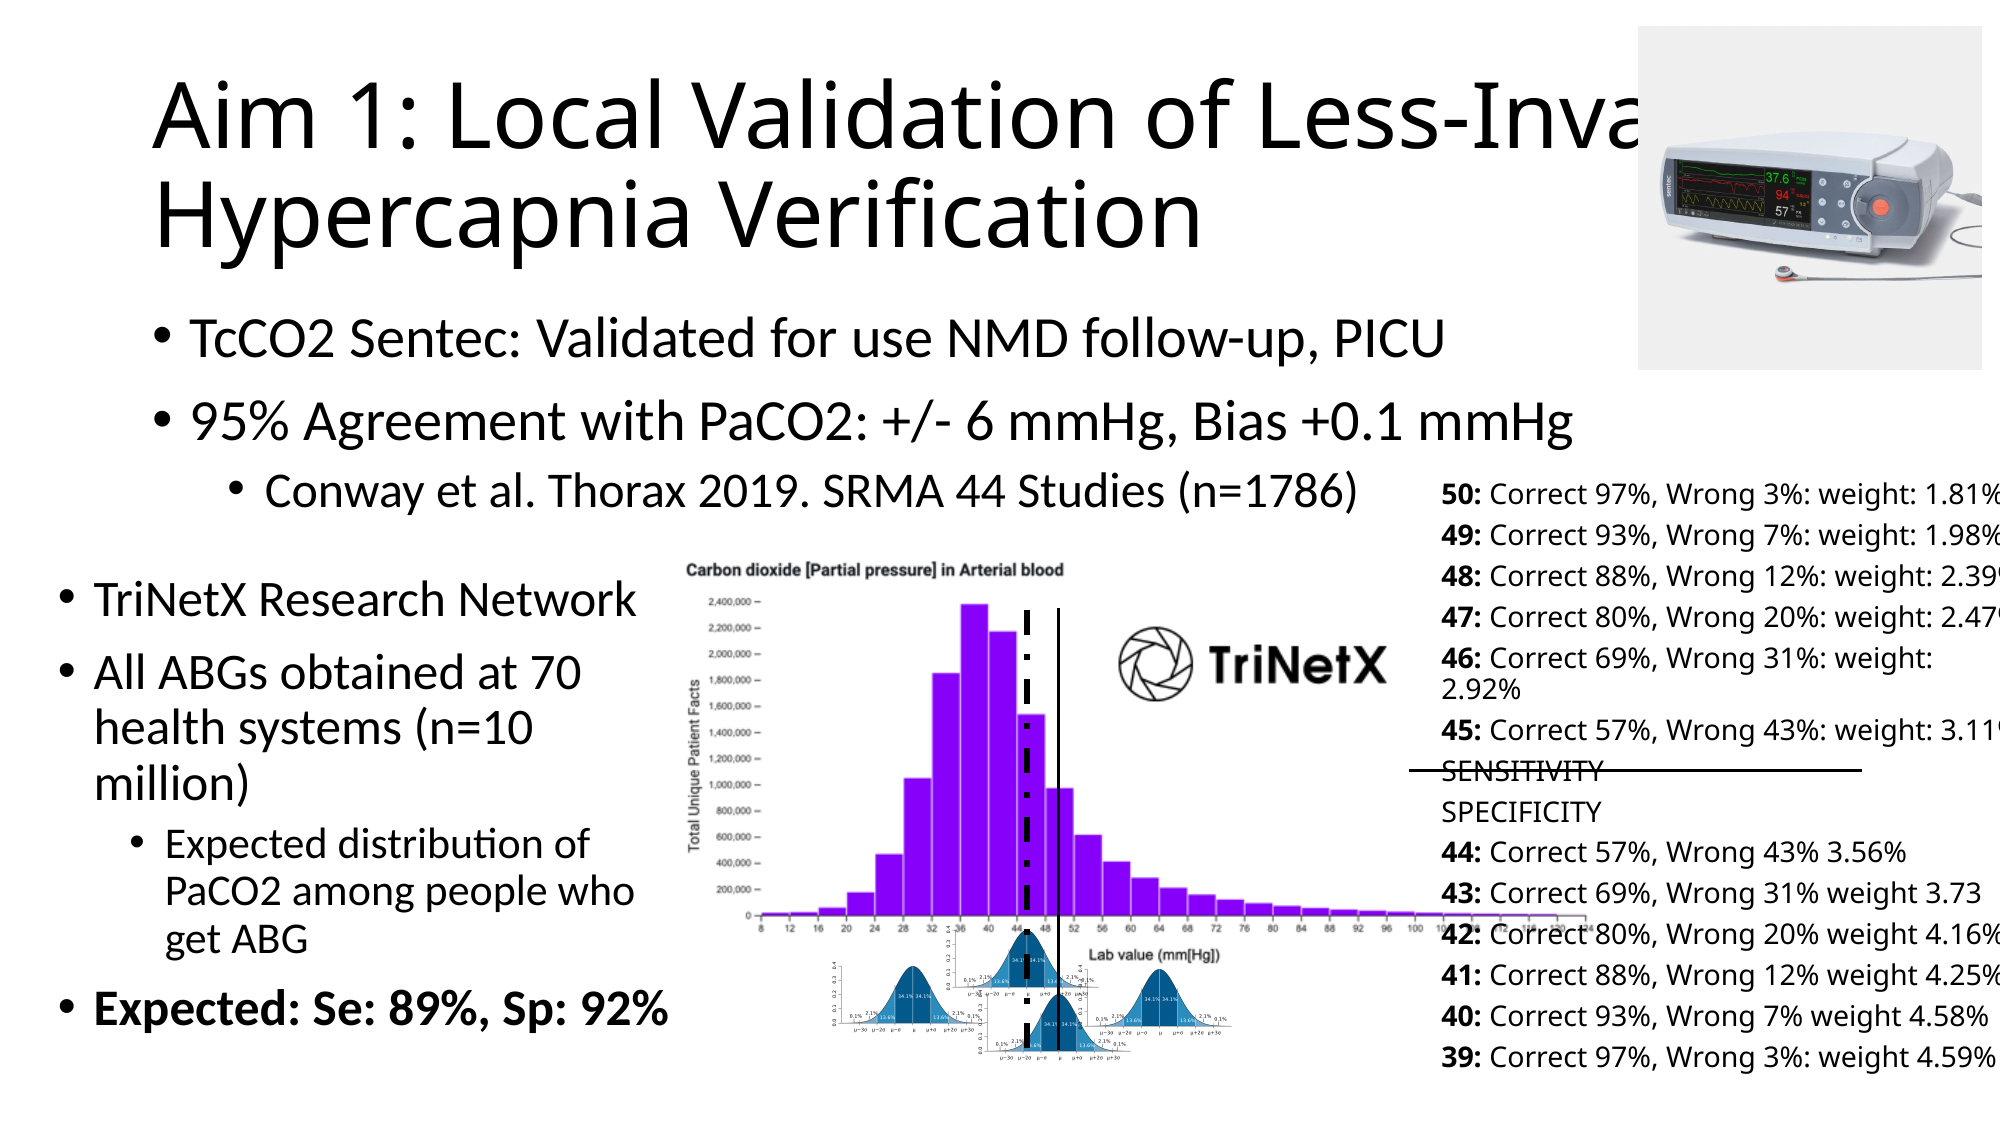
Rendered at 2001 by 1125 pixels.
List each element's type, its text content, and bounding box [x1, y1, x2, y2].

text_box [670, 516, 1671, 1065]
text_box 50: Correct 97%, Wrong 3%: weight: 1.81% 49: Correct 93%, Wrong 7%: weight: 1.98% 48: Correct 88%, Wrong 12%: weight: 2.39% 47: Correct 80%, Wrong 20%: weight: 2.47% 46: Correct 69%, Wrong 31%: weight: 2.92% 45: Correct 57%, Wrong 43%: weight: 3.11% SENSITIVITY SPECIFICITY 44: Correct 57%, Wrong 43% 3.56% 43: Correct 69%, Wrong 31% weight 3.73 42: Correct 80%, Wrong 20% weight 4.16% 41: Correct 88%, Wrong 12% weight 4.25% 40: Correct 93%, Wrong 7% weight 4.58% 39: Correct 97%, Wrong 3%: weight 4.59% [1426, 472, 2000, 1125]
list TcCO2 Sentec: Validated for use NMD follow-up, PICU 95% Agreement with PaCO2: +/- 6 mmHg, Bias +0.1 mmHg Conway et al. Thorax 2019. SRMA 44 Studies (n=1786) [137, 299, 1863, 543]
picture [1083, 605, 1427, 724]
picture [1638, 26, 1982, 370]
title Aim 1: Local Validation of Less-Invasive Hypercapnia Verification [137, 59, 1638, 278]
text_box TriNetX Research Network All ABGs obtained at 70 health systems (n=10 million) Expected distribution of PaCO2 among people who get ABG Expected: Se: 89%, Sp: 92% [42, 564, 691, 1103]
